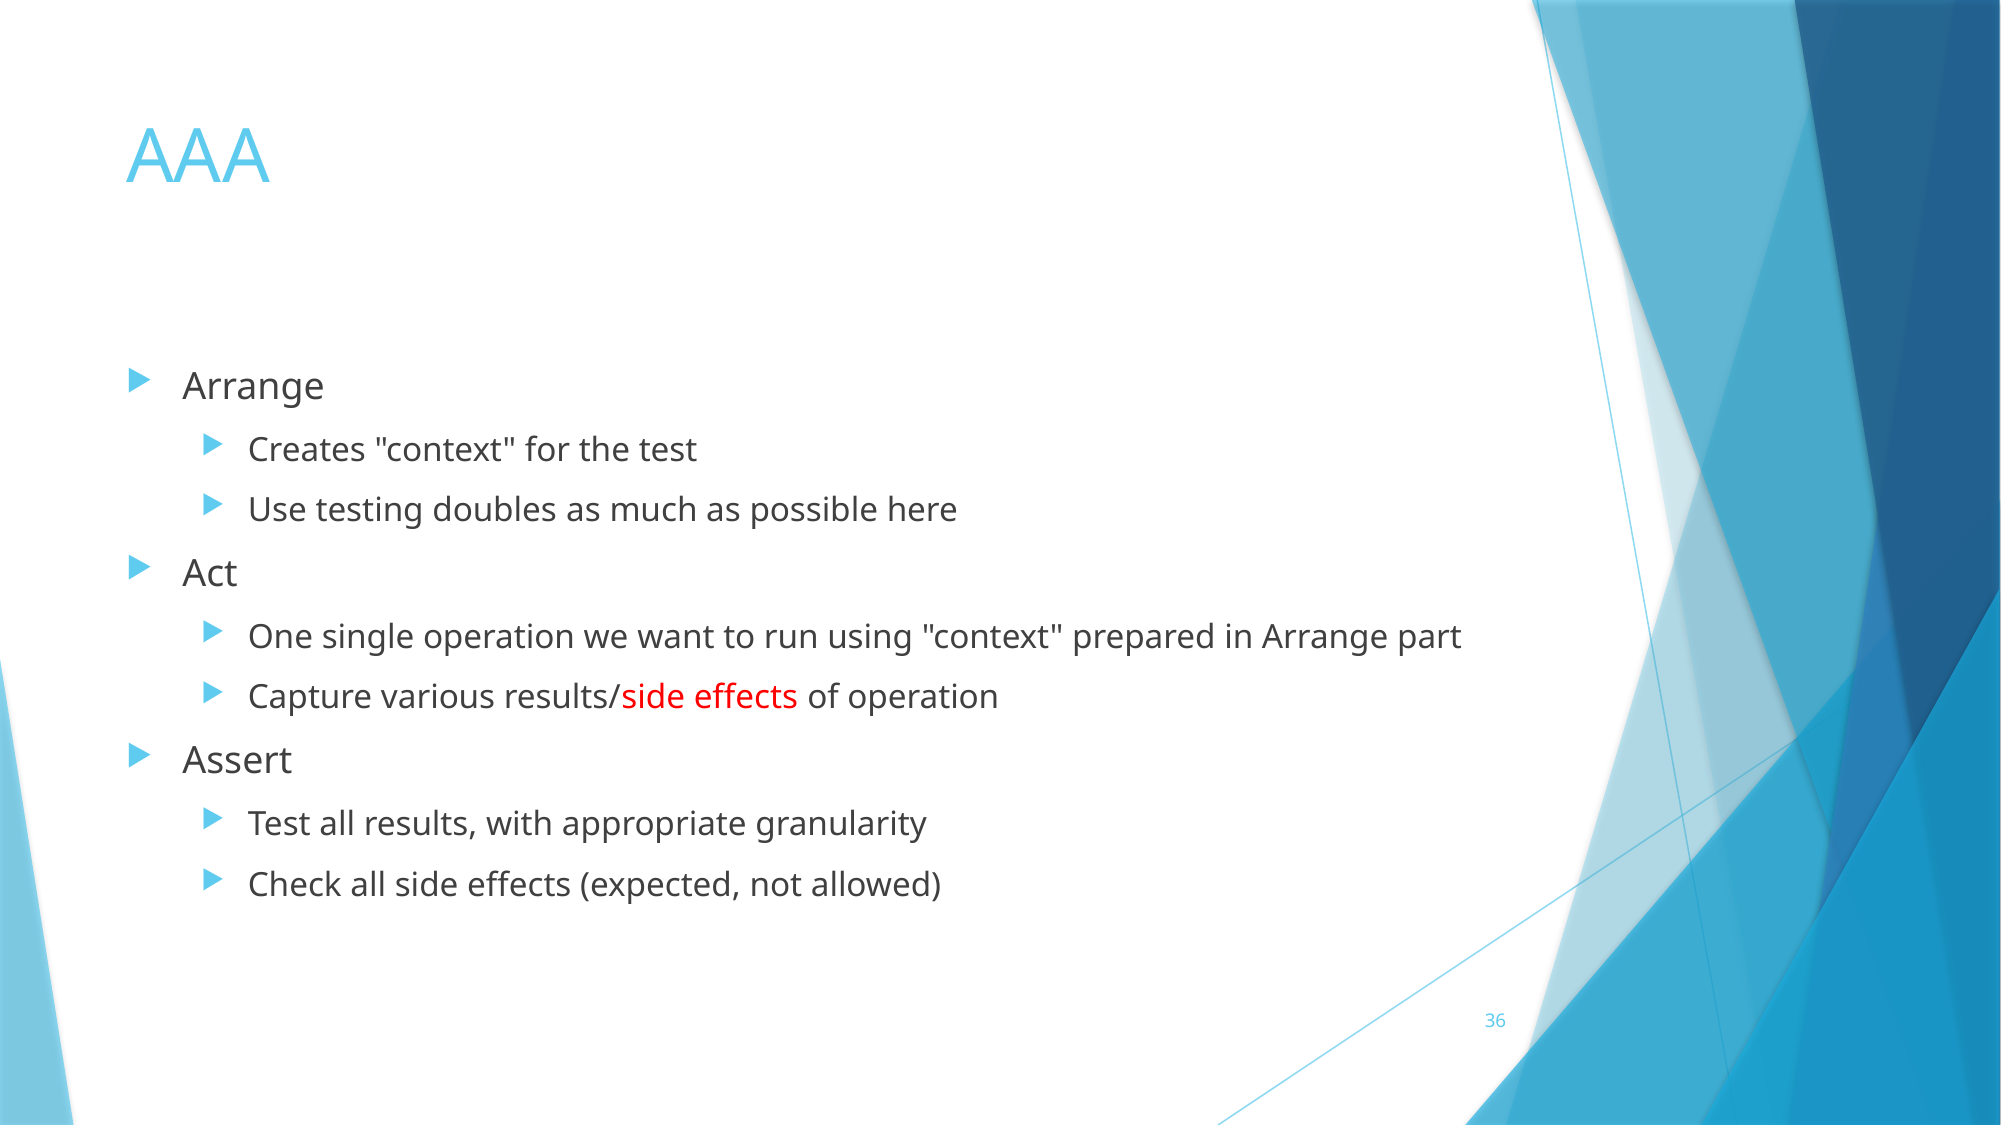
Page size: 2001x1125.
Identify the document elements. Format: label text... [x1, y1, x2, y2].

slide_number 36 [1409, 991, 1522, 1051]
list Arrange Creates "context" for the test Use testing doubles as much as possible here Act One single operation we want to run using "context" prepared in Arrange part Capture various results/side effects of operation Assert Test all results, with appropriate granularity Check all side effects (expected, not allowed) [111, 354, 1522, 992]
title AAA [111, 99, 1522, 208]
